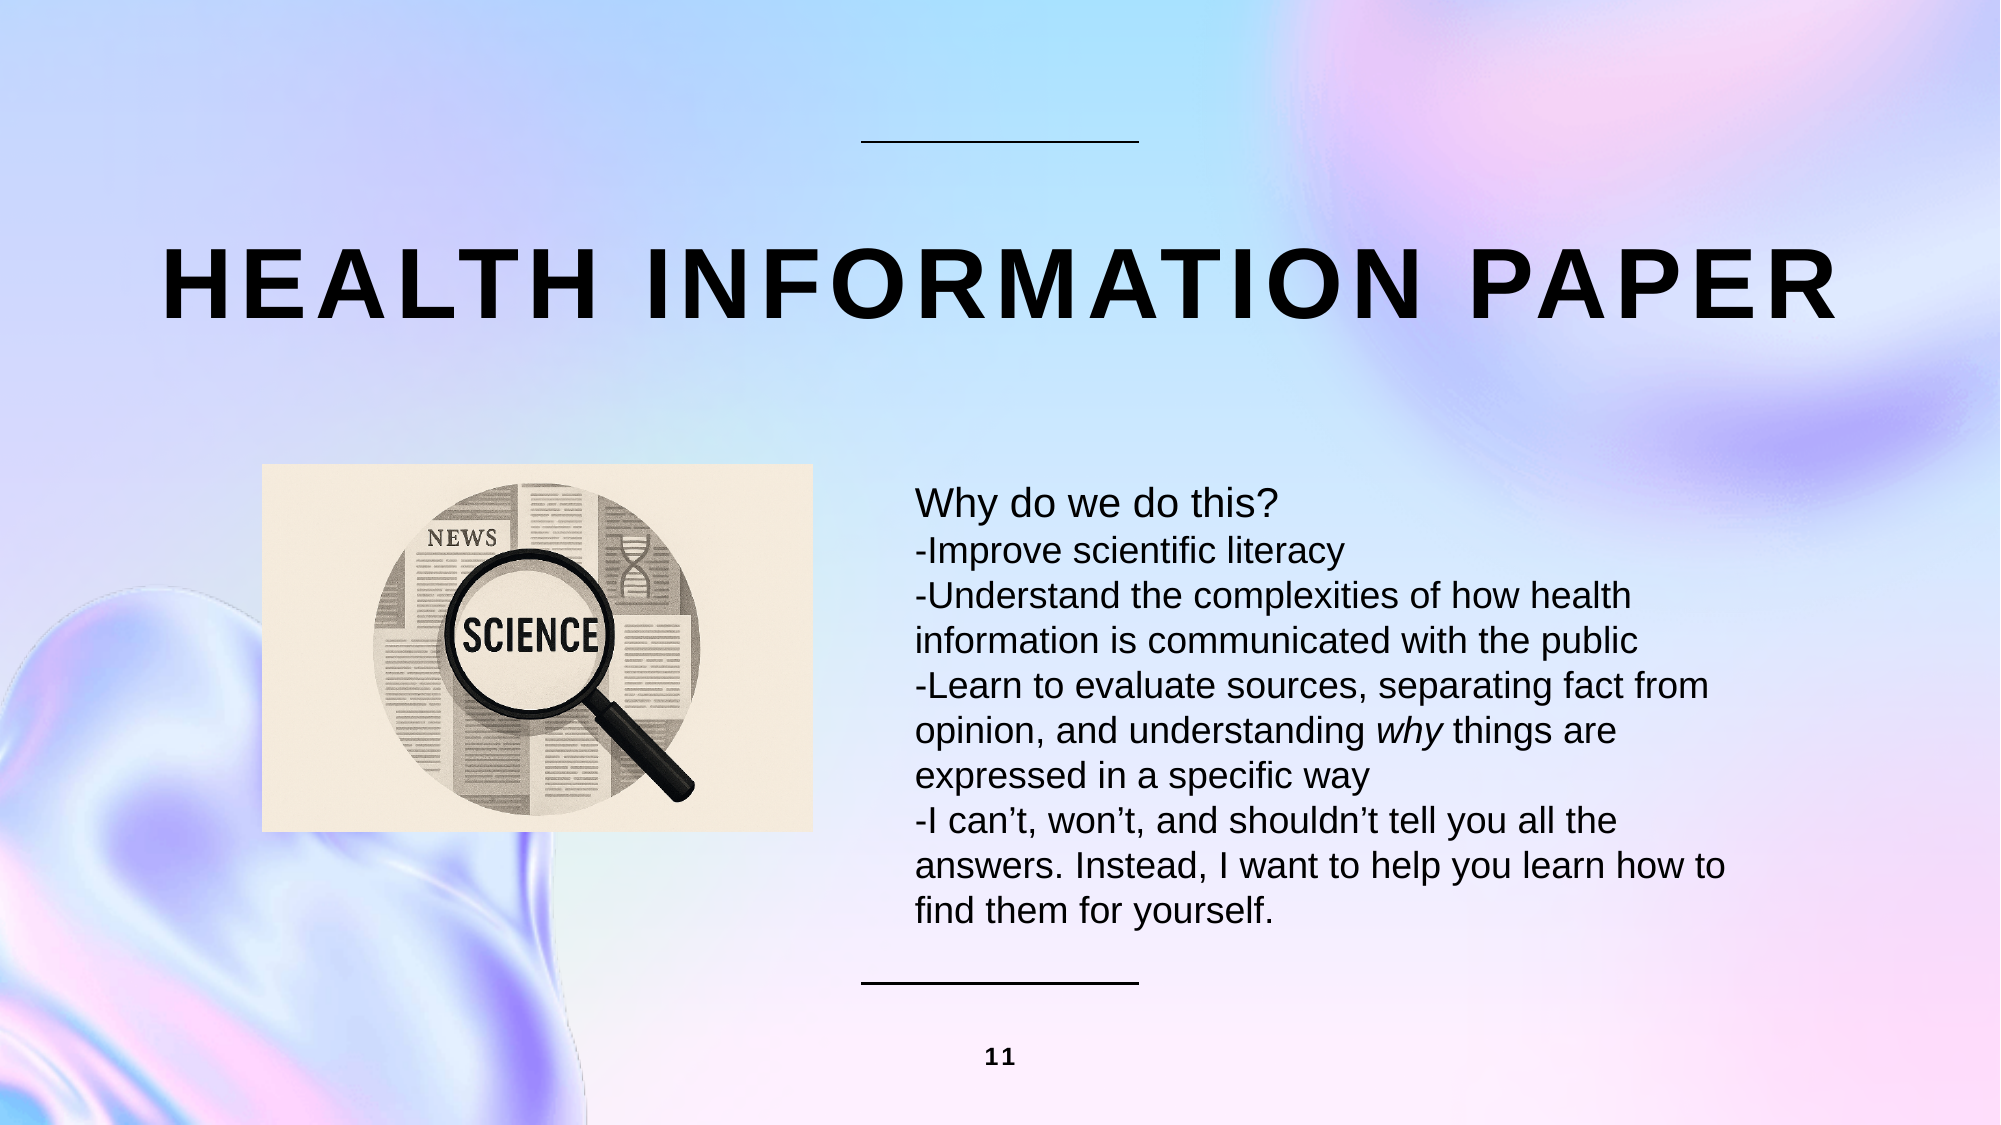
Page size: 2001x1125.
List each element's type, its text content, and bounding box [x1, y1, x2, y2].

picture [0, 0, 2000, 1125]
text_box Why do we do this? -Improve scientific literacy -Understand the complexities of how health information is communicated with the public -Learn to evaluate sources, separating fact from opinion, and understanding why things are expressed in a specific way -I can’t, won’t, and shouldn’t tell you all the answers. Instead, I want to help you learn how to find them for yourself. [900, 468, 1775, 938]
slide_number 11 [662, 985, 1338, 1125]
title Health Information PAPER [100, 142, 1901, 401]
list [262, 464, 812, 832]
